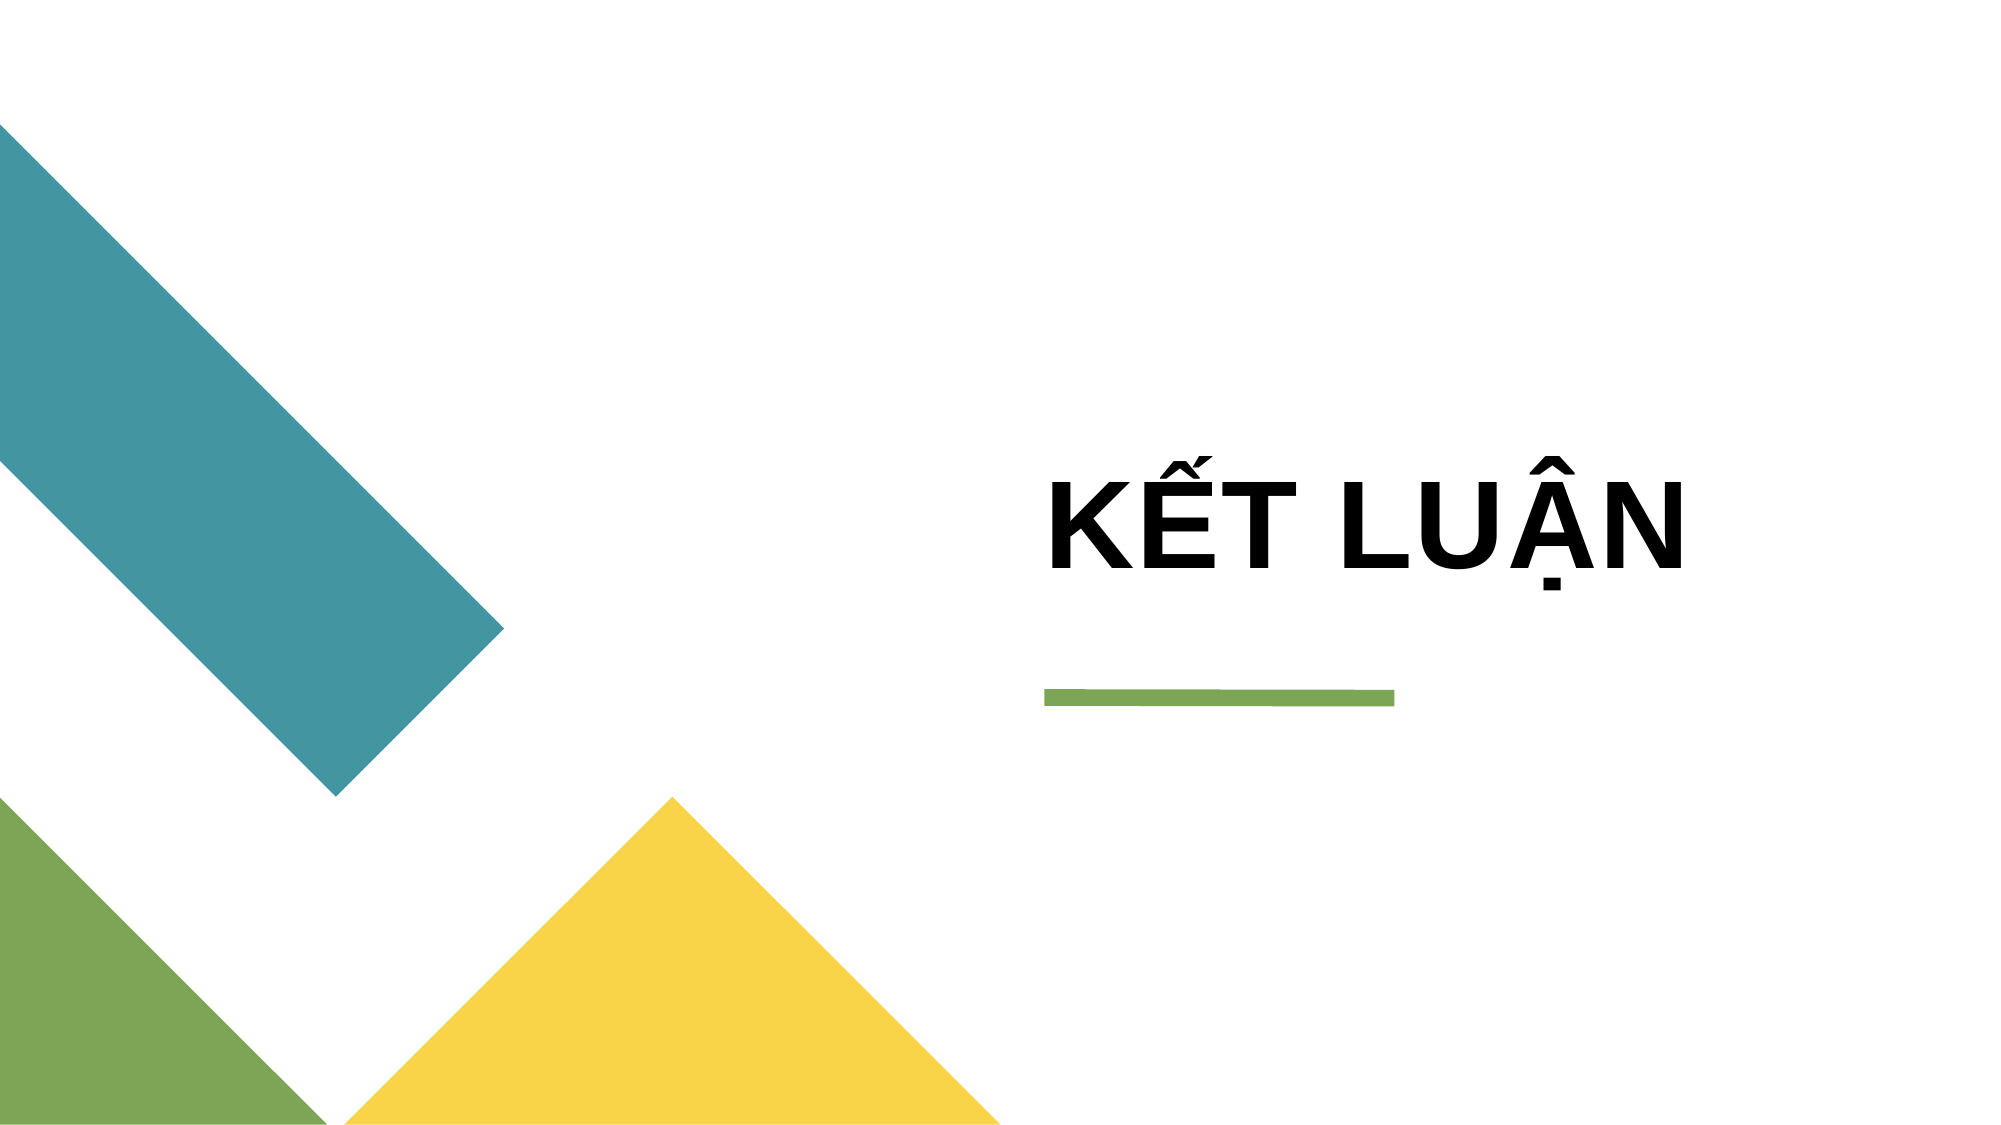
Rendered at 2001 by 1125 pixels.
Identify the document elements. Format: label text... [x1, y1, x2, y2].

title KẾT LUẬN [1044, 347, 1946, 596]
